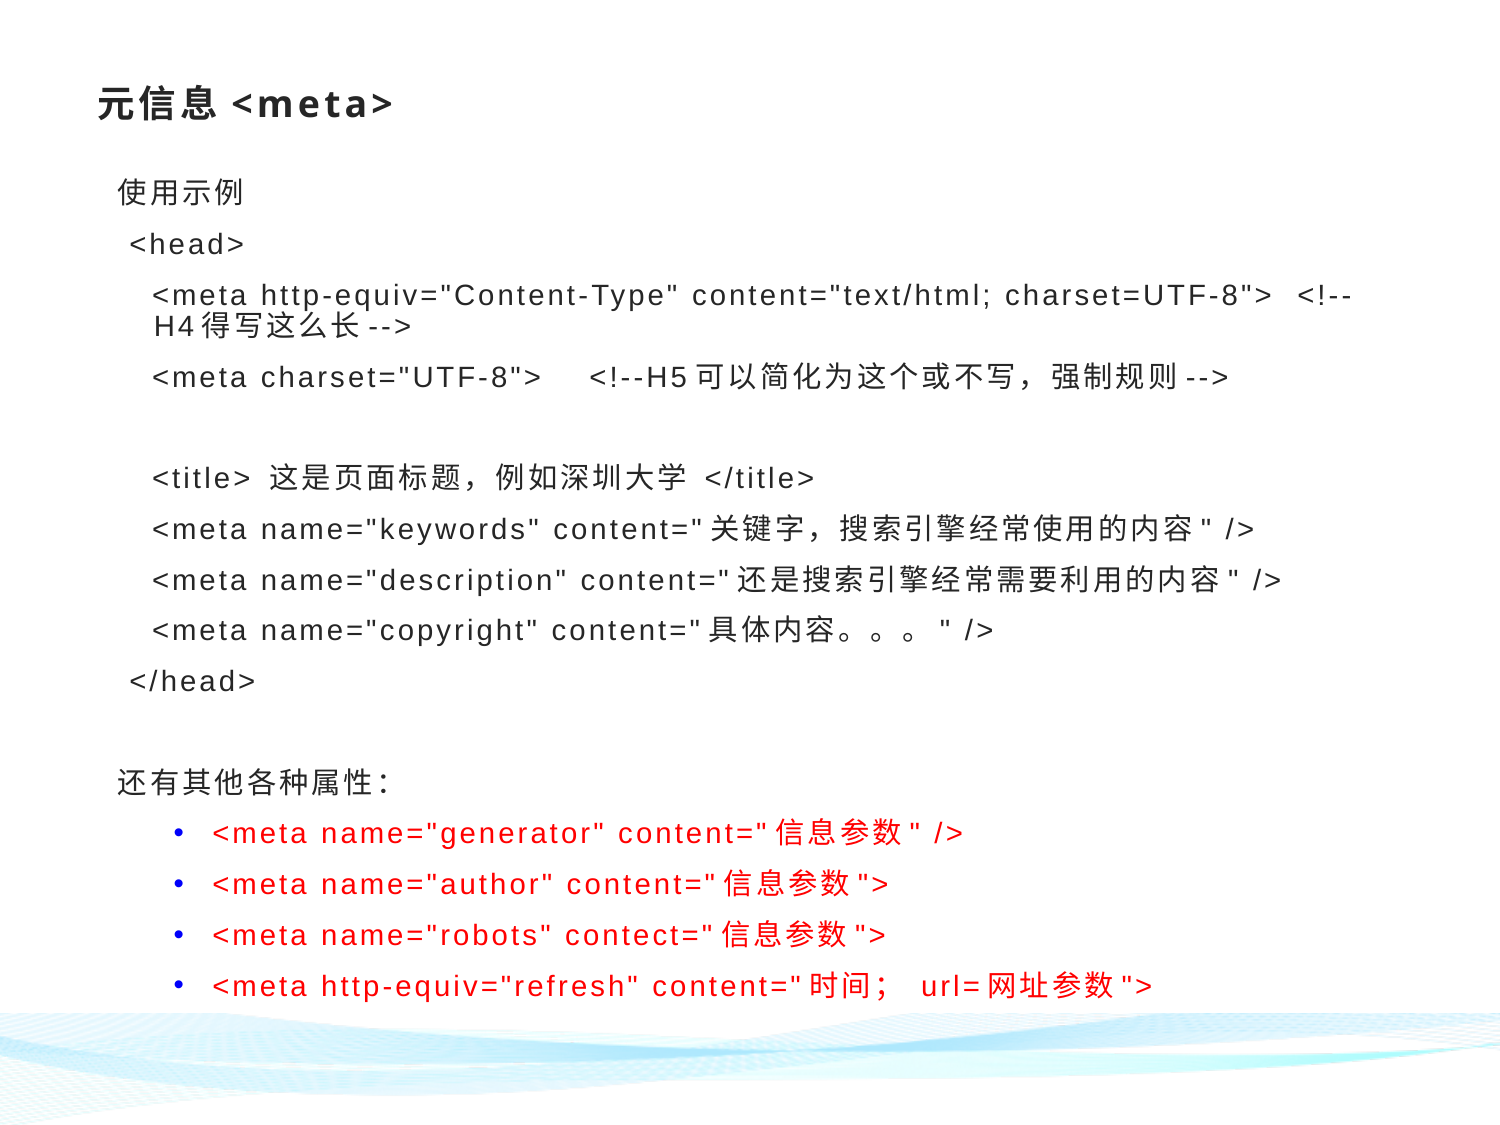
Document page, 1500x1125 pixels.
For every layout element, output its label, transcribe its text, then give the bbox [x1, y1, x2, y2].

picture [0, 1013, 1500, 1125]
title 元信息<meta> [82, 72, 1418, 146]
list 使用示例 <head> <meta http-equiv="Content-Type" content="text/html; charset=UTF-8"> <!--H4得写这么长--> <meta charset="UTF-8"> <!--H5可以简化为这个或不写，强制规则--> <title> 这是页面标题，例如深圳大学 </title> <meta name="keywords" content="关键字，搜索引擎经常使用的内容" /> <meta name="description" content="还是搜索引擎经常需要利用的内容" /> <meta name="copyright" content="具体内容。。。" /> </head> 还有其他各种属性： <meta name="generator" content="信息参数" /> <meta name="author" content="信息参数"> <meta name="robots" contect="信息参数"> <meta http-equiv="refresh" content="时间； url=网址参数"> [103, 170, 1397, 1012]
